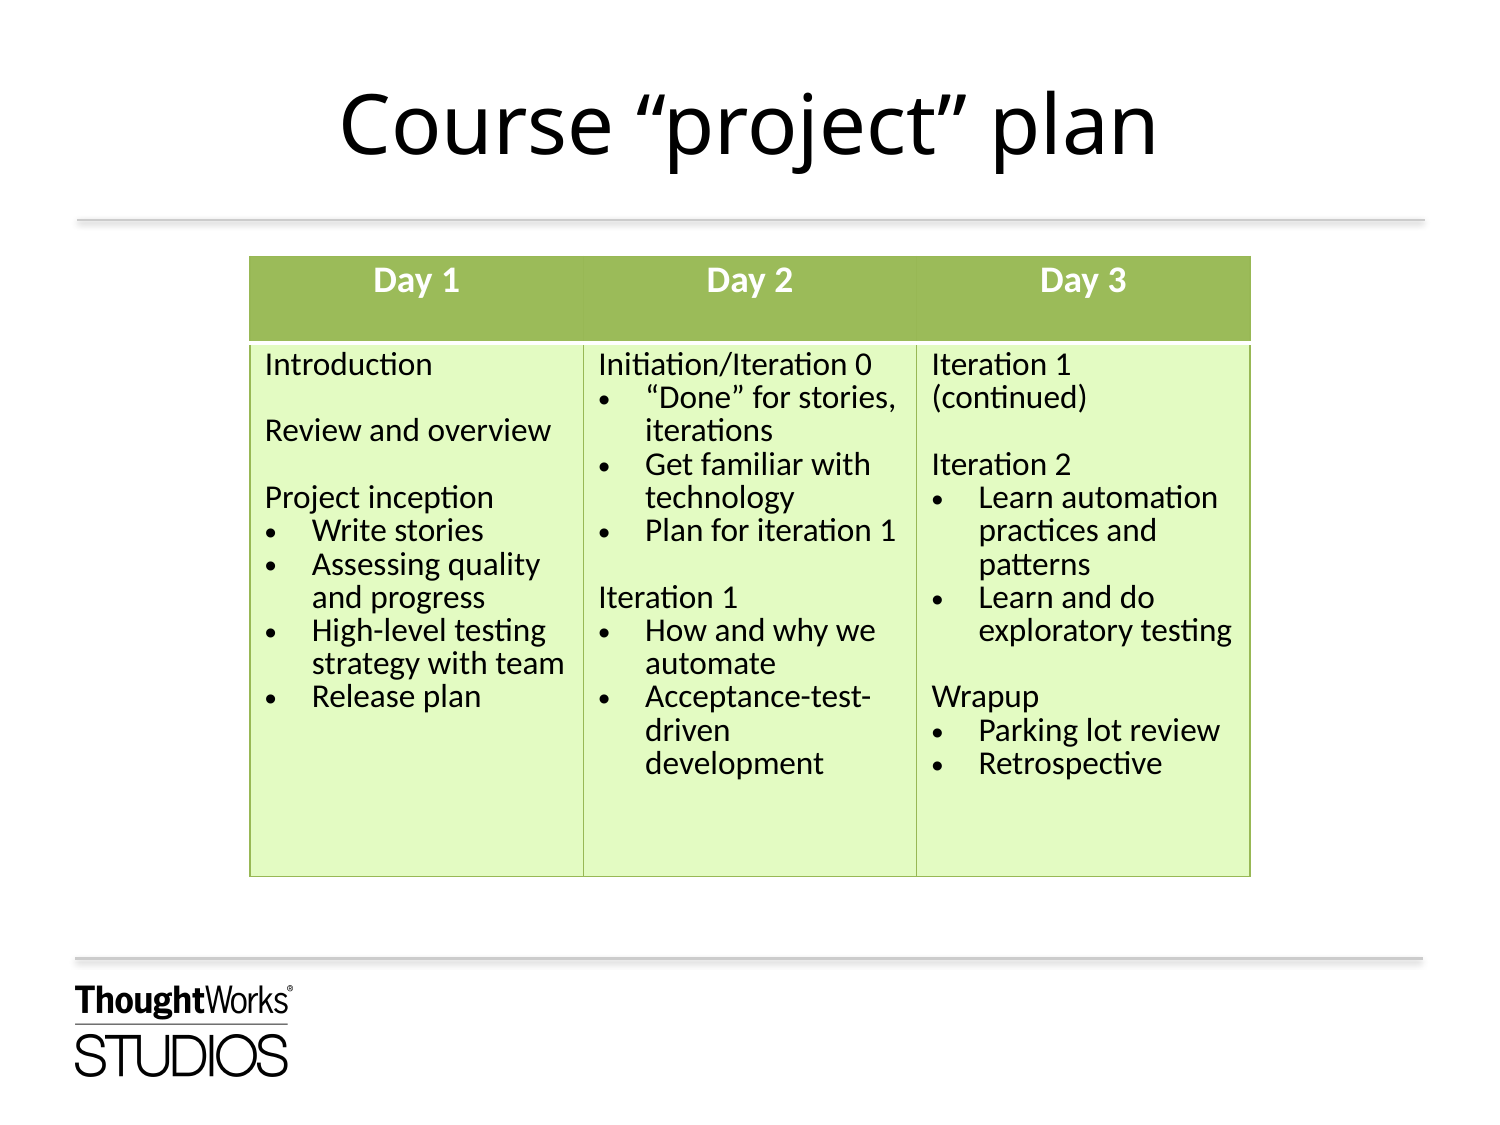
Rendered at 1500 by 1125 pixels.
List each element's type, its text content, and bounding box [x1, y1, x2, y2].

table_header Day 1 [251, 257, 583, 341]
title Course “project” plan [75, 45, 1425, 197]
table_header Day 3 [917, 257, 1249, 341]
table_cell Initiation/Iteration 0 “Done” for stories, iterations Get familiar with technology Plan for iteration 1 Iteration 1 How and why we automate Acceptance-test-driven development [584, 345, 916, 876]
picture [75, 985, 293, 1077]
table_cell Introduction Review and overview Project inception Write stories Assessing quality and progress High-level testing strategy with team Release plan [251, 345, 583, 876]
table_cell Iteration 1 (continued) Iteration 2 Learn automation practices and patterns Learn and do exploratory testing Wrapup Parking lot review Retrospective [917, 345, 1249, 876]
table_header Day 2 [584, 257, 916, 341]
